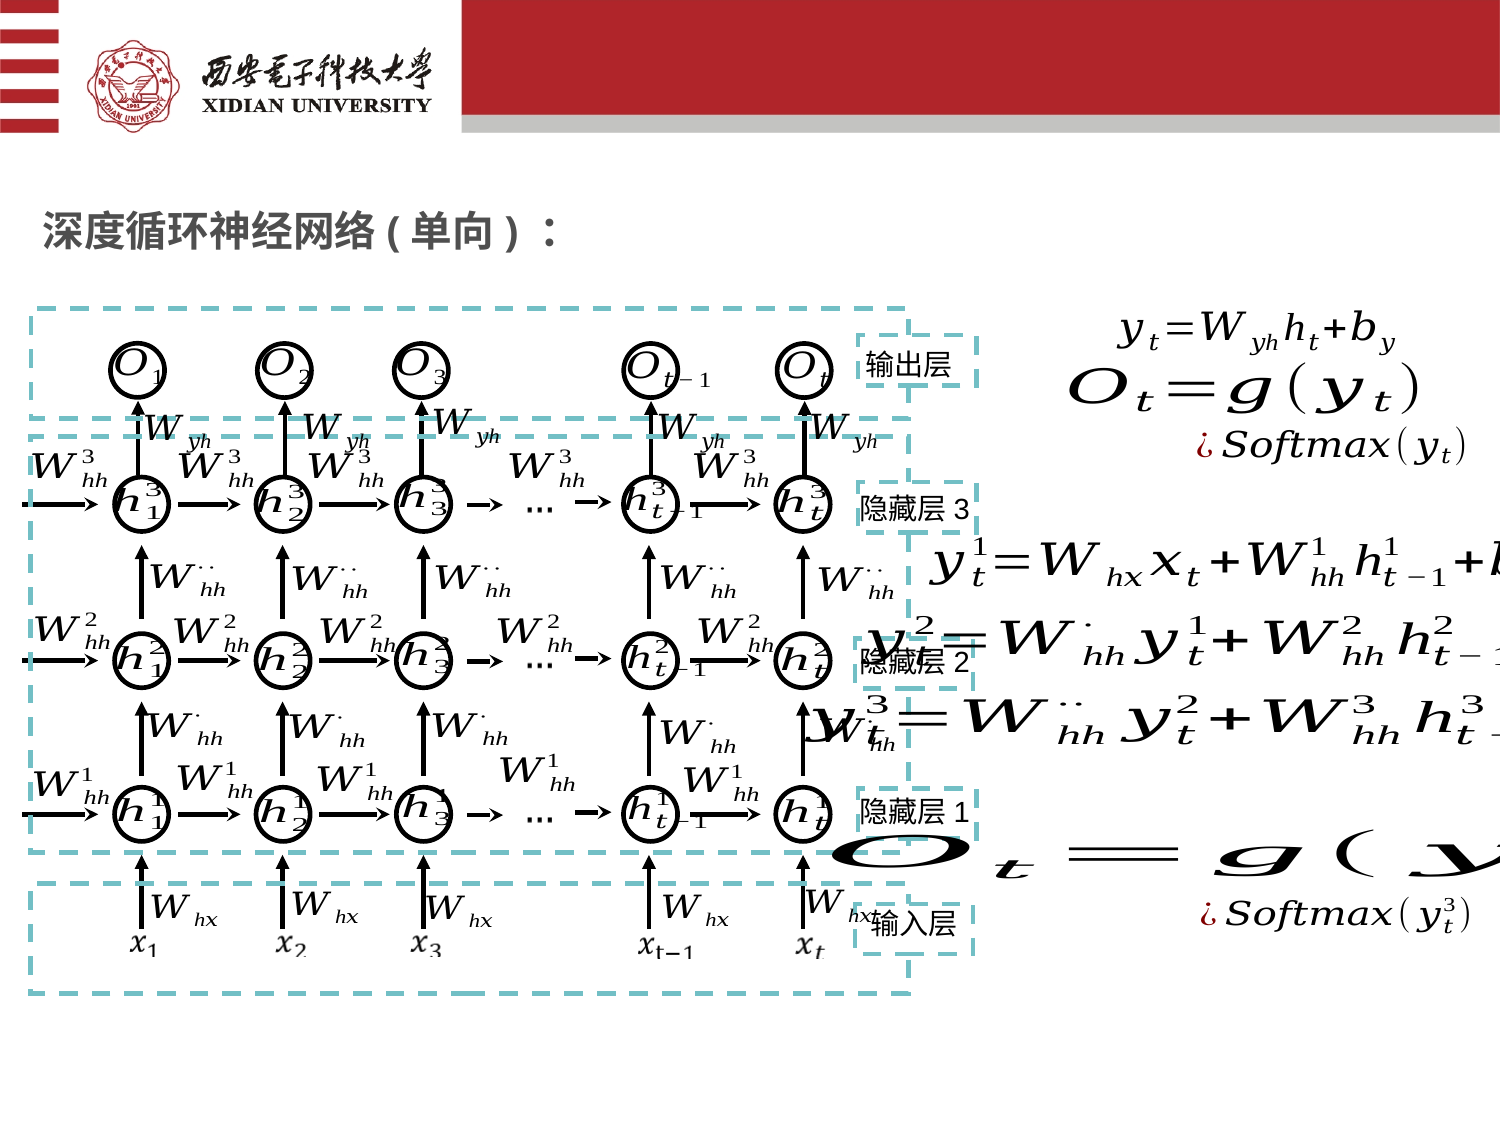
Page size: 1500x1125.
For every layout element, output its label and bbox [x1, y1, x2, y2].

text_box [22, 308, 982, 994]
picture [0, 0, 1500, 1125]
